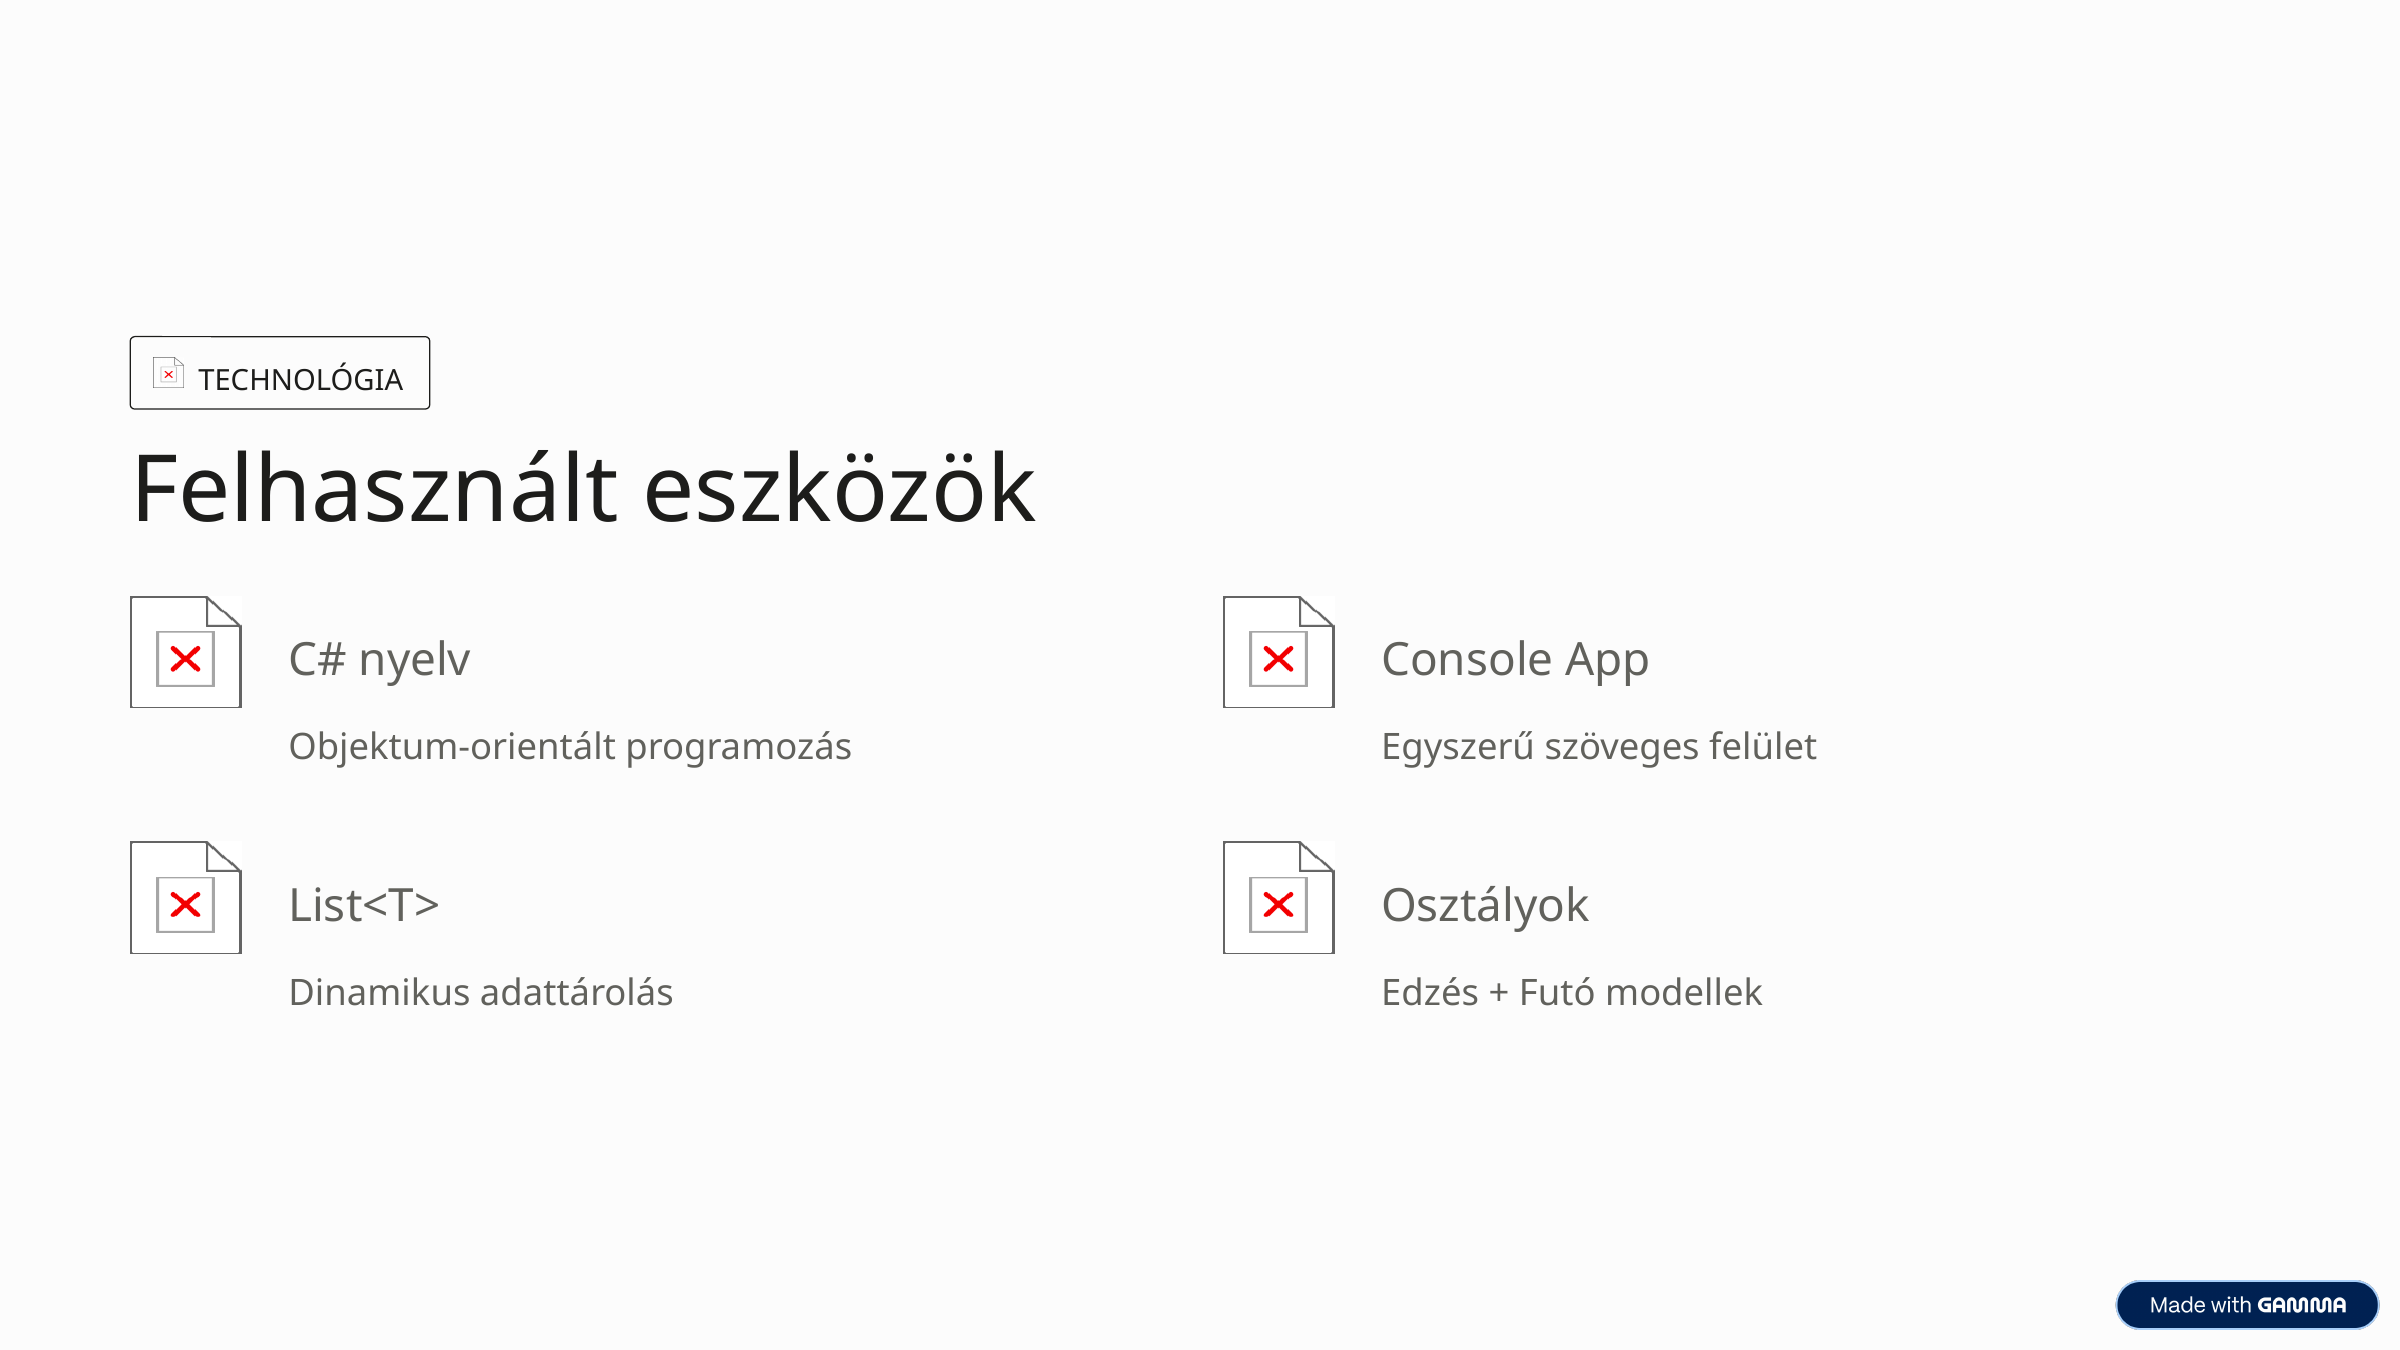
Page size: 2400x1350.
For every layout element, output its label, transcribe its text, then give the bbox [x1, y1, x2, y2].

picture [153, 357, 184, 388]
text_box Objektum-orientált programozás [288, 707, 1177, 768]
text_box [130, 336, 430, 410]
text_box Egyszerű szöveges felület [1381, 707, 2270, 768]
picture [2106, 1271, 2389, 1339]
picture [130, 841, 242, 954]
text_box Osztályok [1381, 873, 1847, 932]
picture [1223, 596, 1335, 708]
picture [1223, 841, 1335, 954]
text_box List<T> [288, 873, 754, 932]
text_box Console App [1381, 627, 1847, 686]
text_box Edzés + Futó modellek [1381, 953, 2270, 1014]
text_box TECHNOLÓGIA [198, 349, 407, 397]
picture [130, 596, 242, 708]
text_box Felhasznált eszközök [130, 424, 1136, 541]
text_box Dinamikus adattárolás [288, 953, 1177, 1014]
text_box C# nyelv [288, 627, 754, 686]
